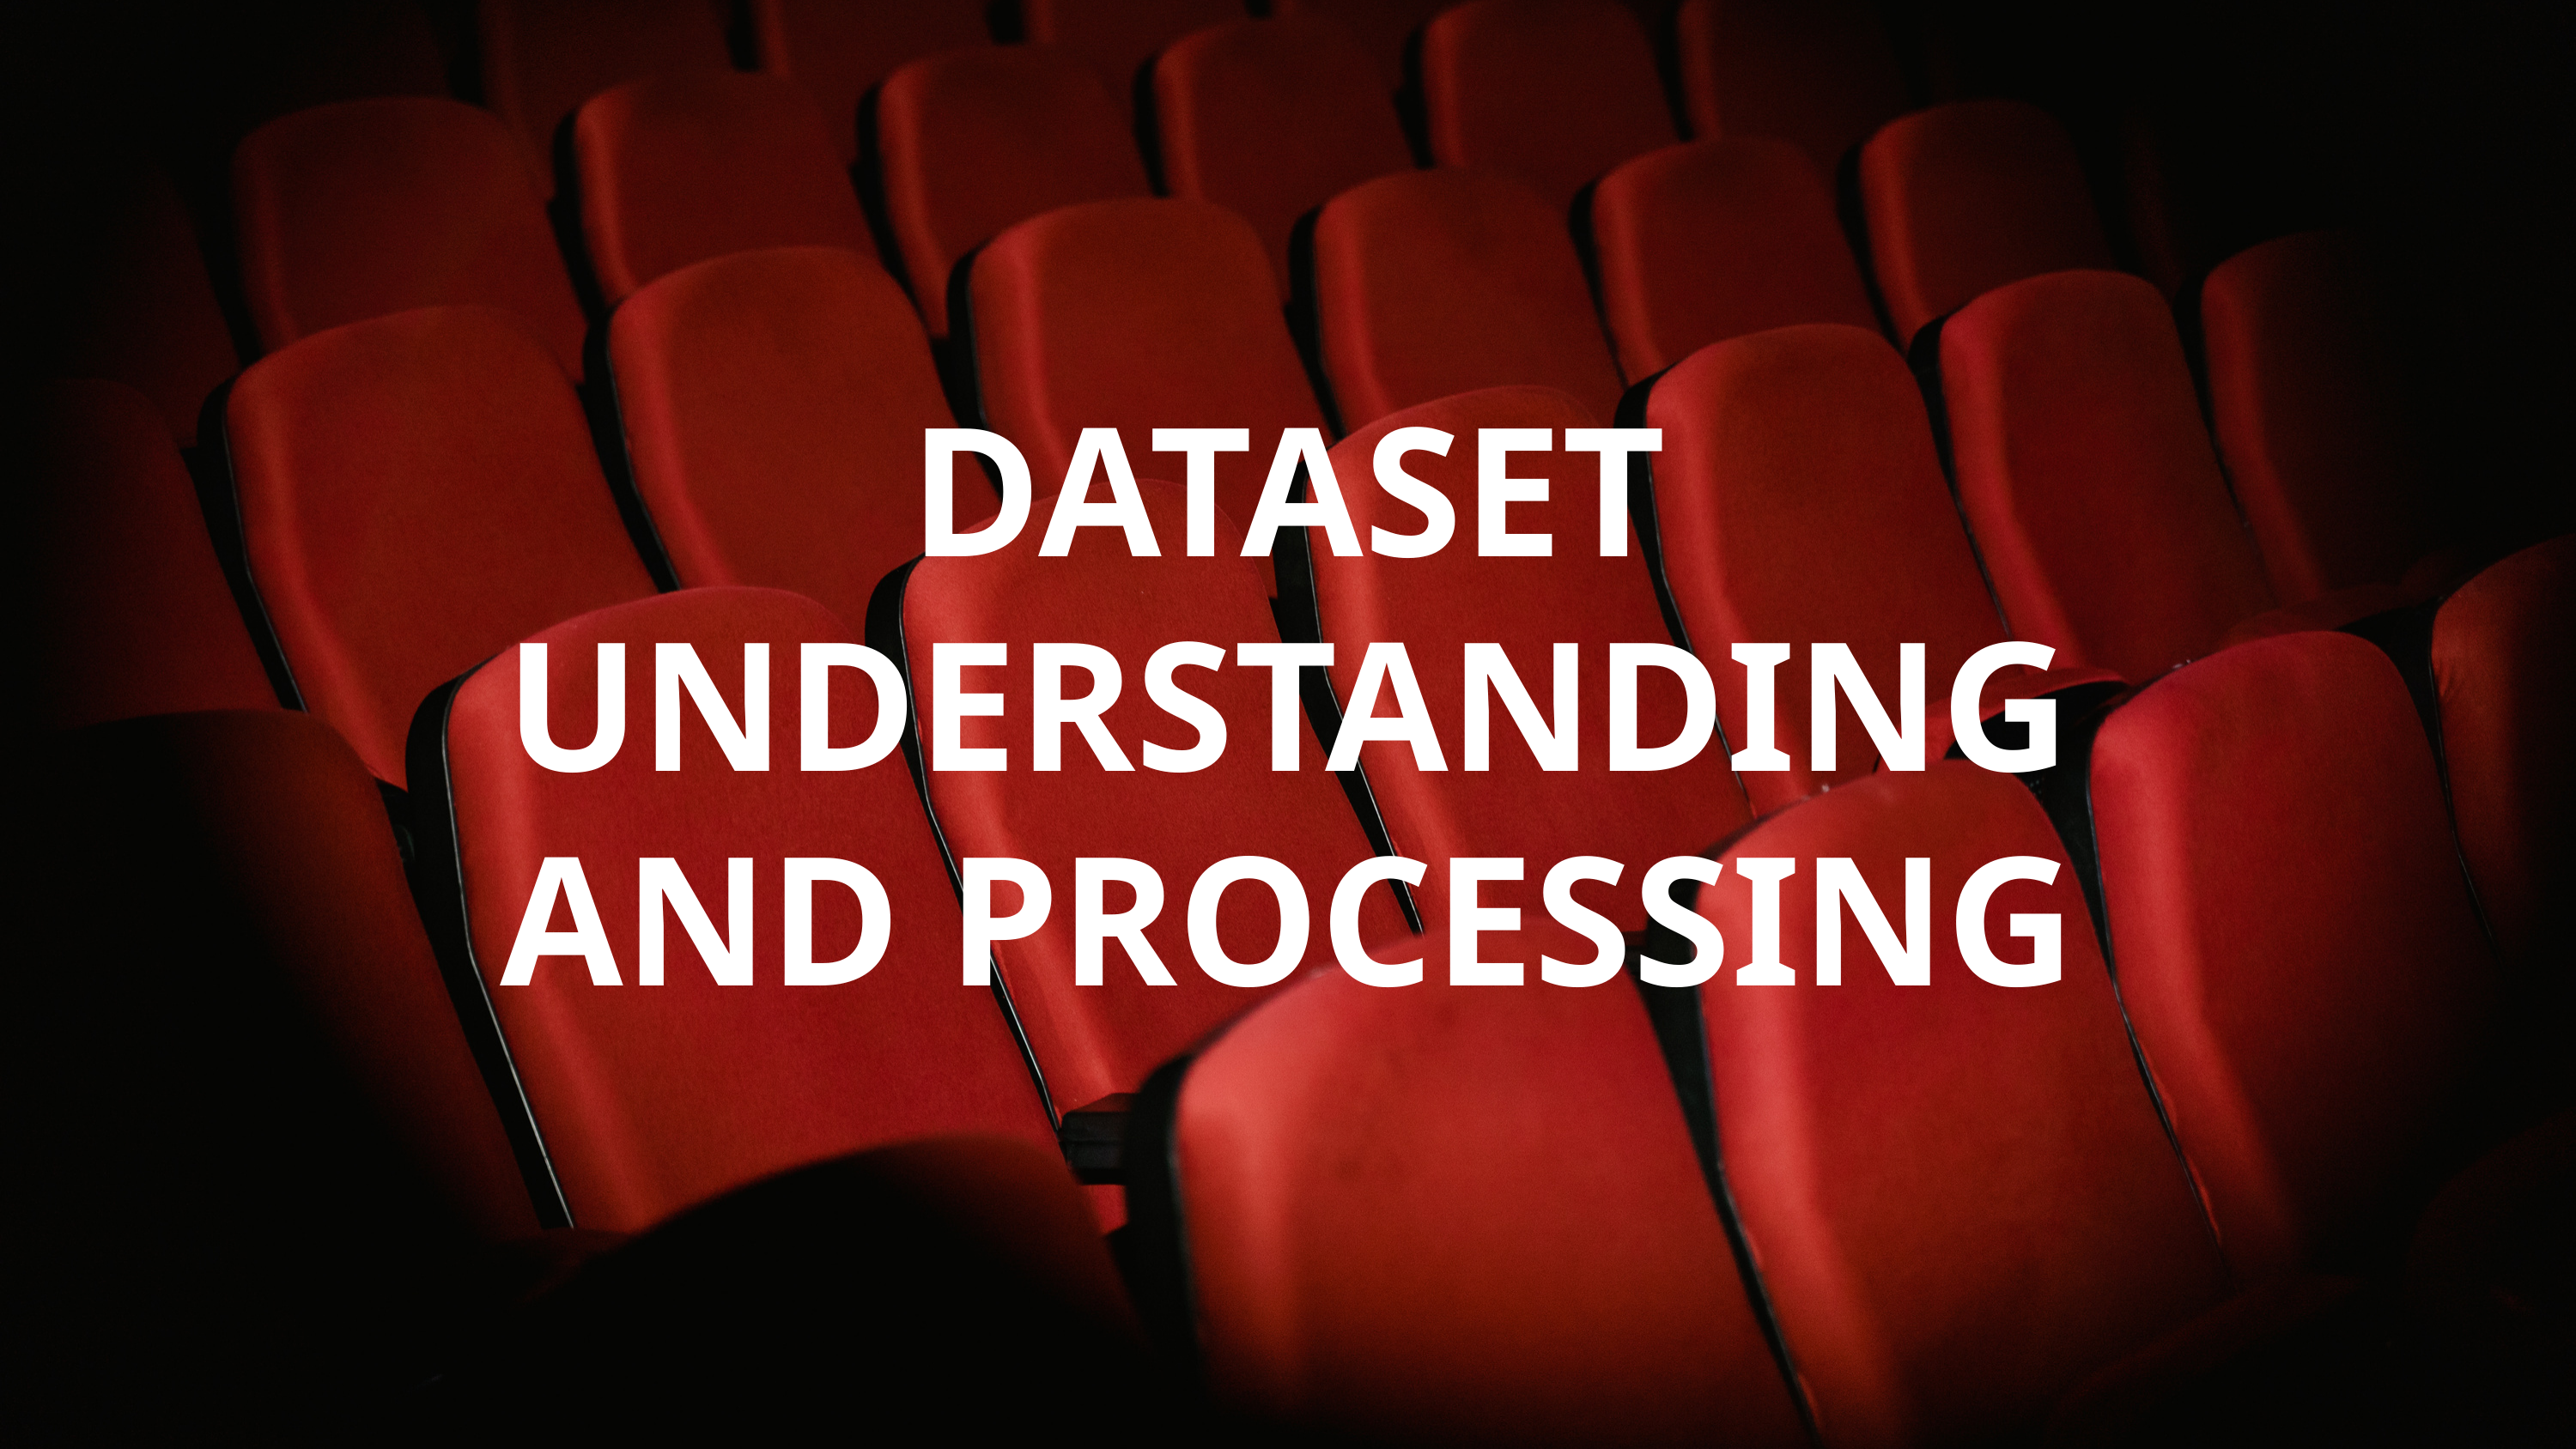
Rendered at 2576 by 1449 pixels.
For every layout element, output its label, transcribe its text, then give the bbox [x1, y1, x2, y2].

text_box DATASET UNDERSTANDING AND PROCESSING [406, 377, 2170, 1022]
text_box [0, 0, 2576, 1449]
